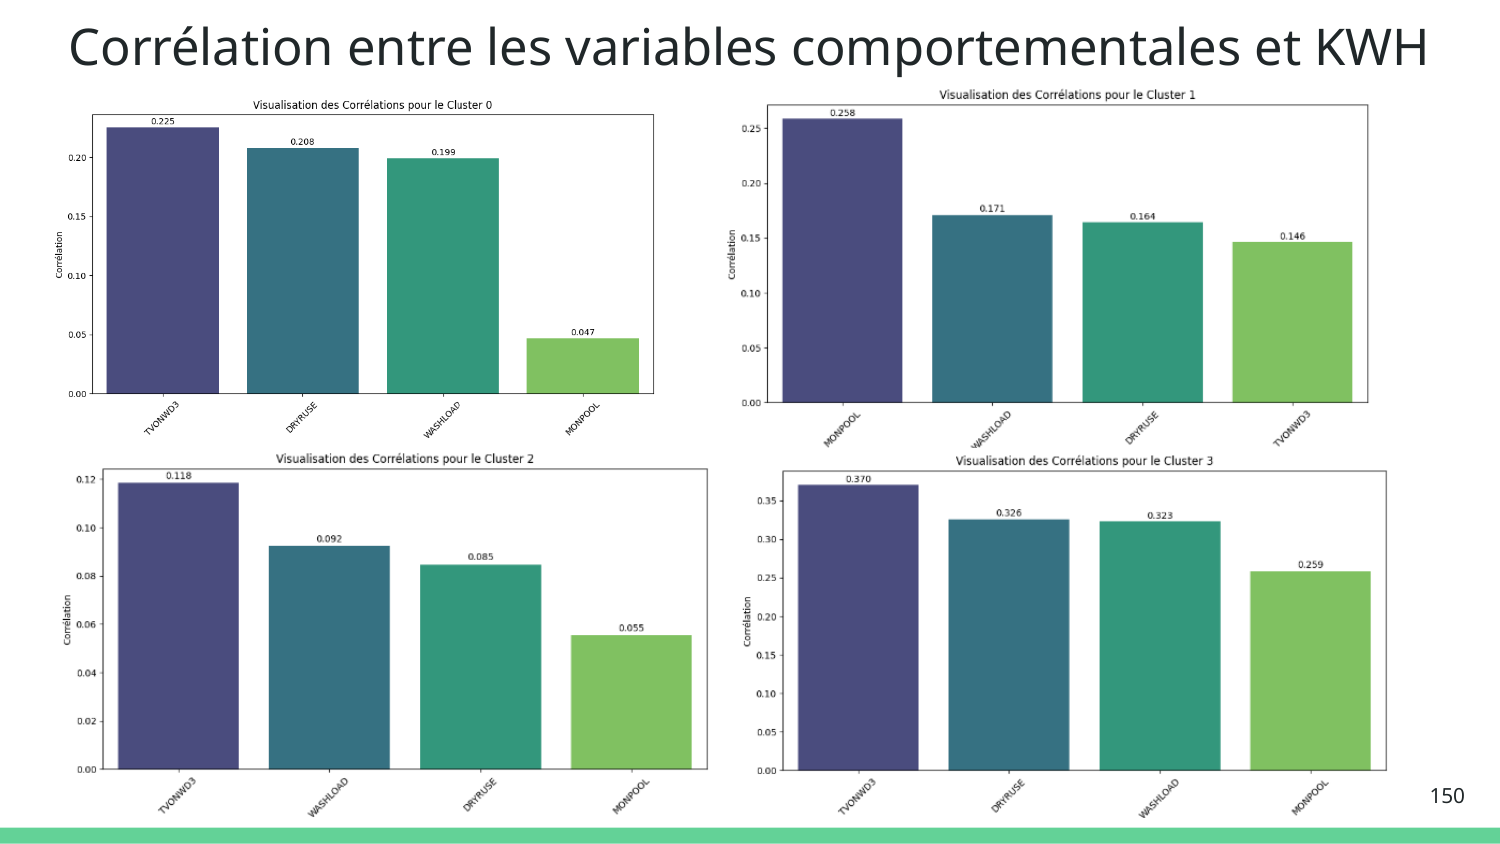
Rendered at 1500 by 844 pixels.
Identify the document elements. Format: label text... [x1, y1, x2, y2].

picture [719, 82, 1390, 818]
picture [50, 448, 712, 818]
picture [48, 95, 664, 439]
title Corrélation entre les variables comportementales et KWH [51, 0, 1449, 94]
slide_number ‹#› [1389, 764, 1480, 830]
